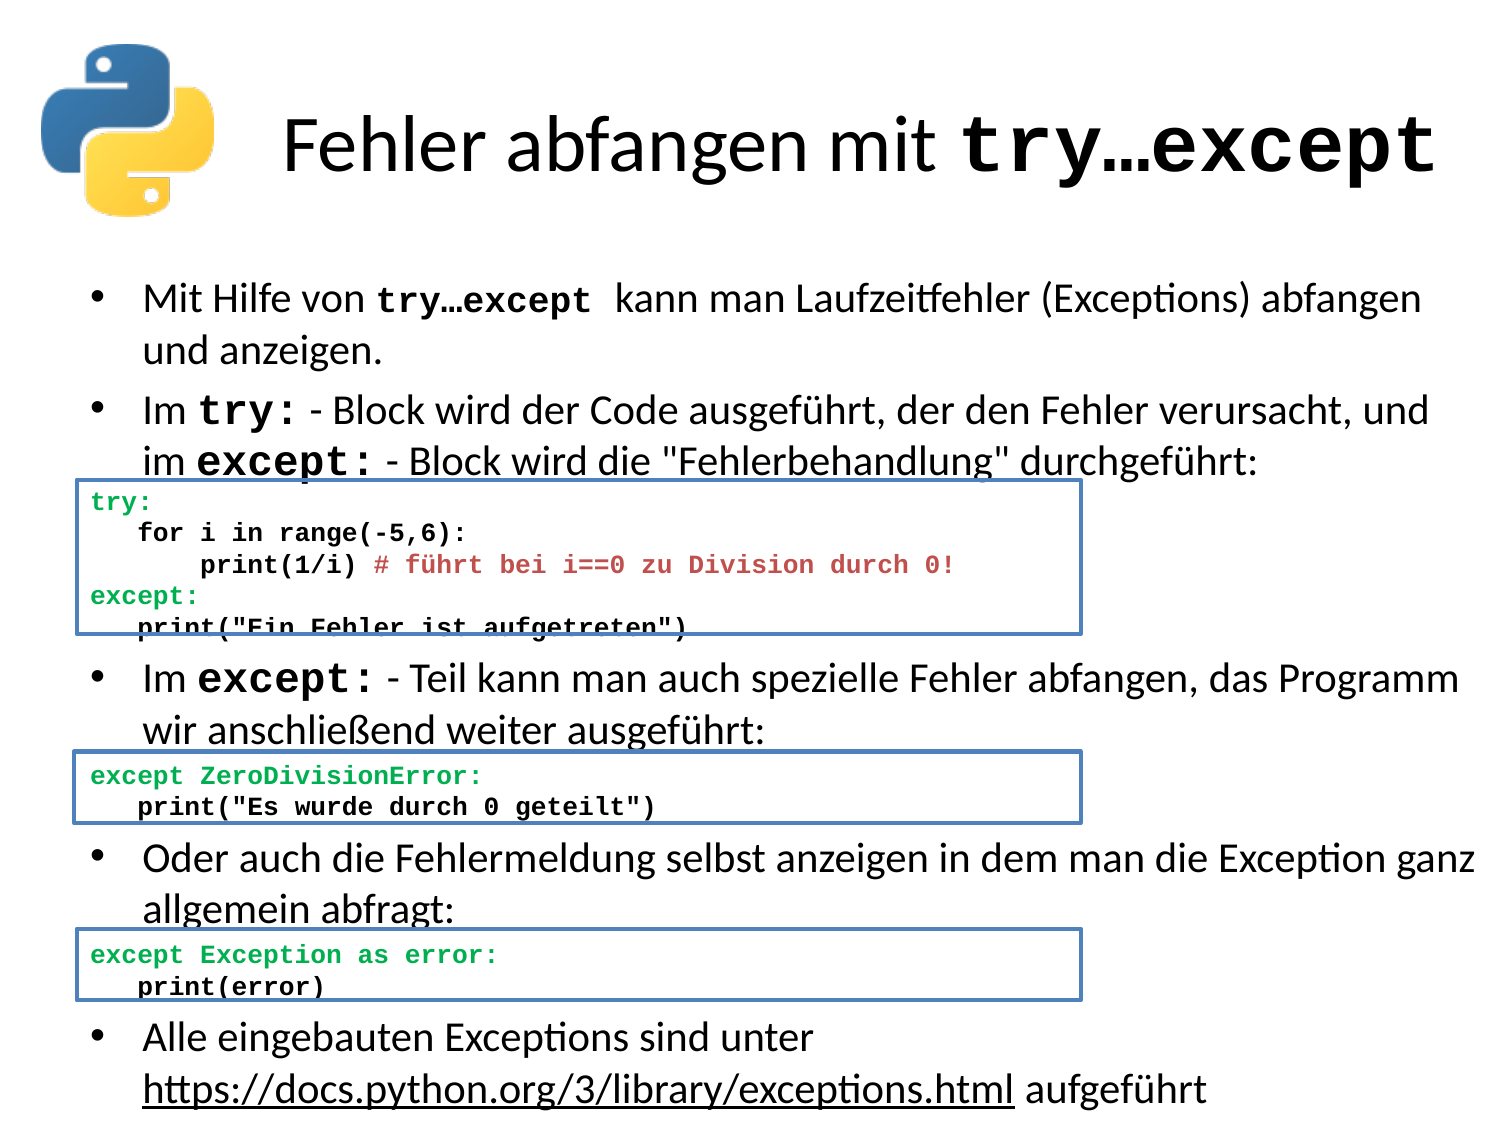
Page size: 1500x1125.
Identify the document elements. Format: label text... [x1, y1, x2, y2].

text_box [72, 749, 1083, 825]
picture [41, 44, 214, 217]
text_box [75, 478, 1083, 636]
title Fehler abfangen mit try…except [230, 45, 1495, 233]
list Mit Hilfe von try…except kann man Laufzeitfehler (Exceptions) abfangen und anzeigen. Im try: - Block wird der Code ausgeführt, der den Fehler verursacht, und im except: - Block wird die "Fehlerbehandlung" durchgeführt: try: for i in range(-5,6): print(1/i) # führt bei i==0 zu Division durch 0! except: print("Ein Fehler ist aufgetreten") Im except: - Teil kann man auch spezielle Fehler abfangen, das Programm wir anschließend weiter ausgeführt: except ZeroDivisionError: print("Es wurde durch 0 geteilt") Oder auch die Fehlermeldung selbst anzeigen in dem man die Exception ganz allgemein abfragt: except Exception as error: print(error) Alle eingebauten Exceptions sind unter https://docs.python.org/3/library/exceptions.html aufgeführt [75, 262, 1500, 1125]
text_box [75, 927, 1083, 1002]
